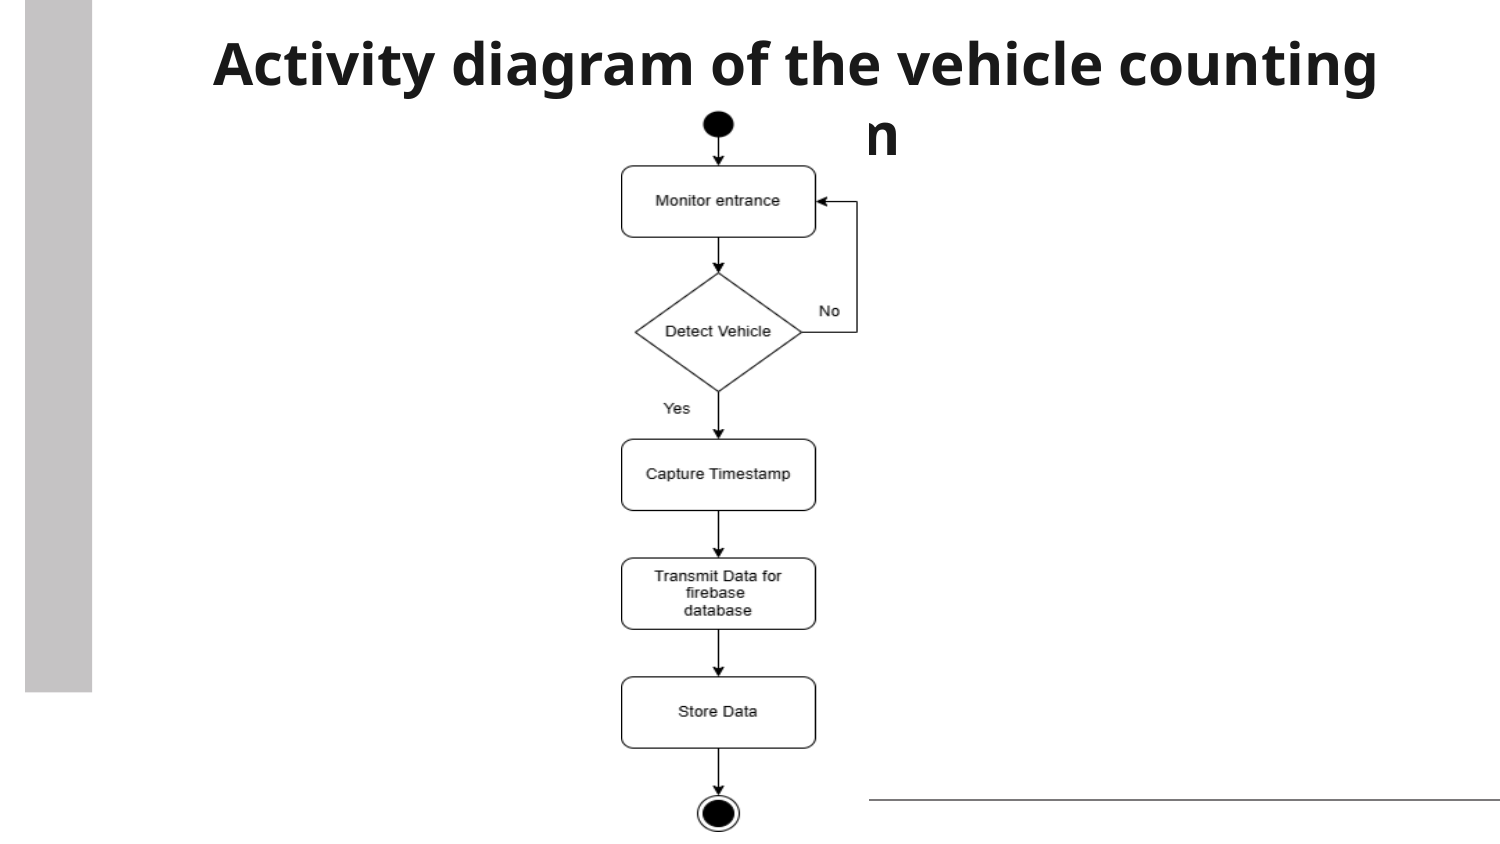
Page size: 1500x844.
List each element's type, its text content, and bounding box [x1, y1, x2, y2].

picture [621, 105, 870, 833]
title Activity diagram of the vehicle counting system [93, 12, 1500, 107]
